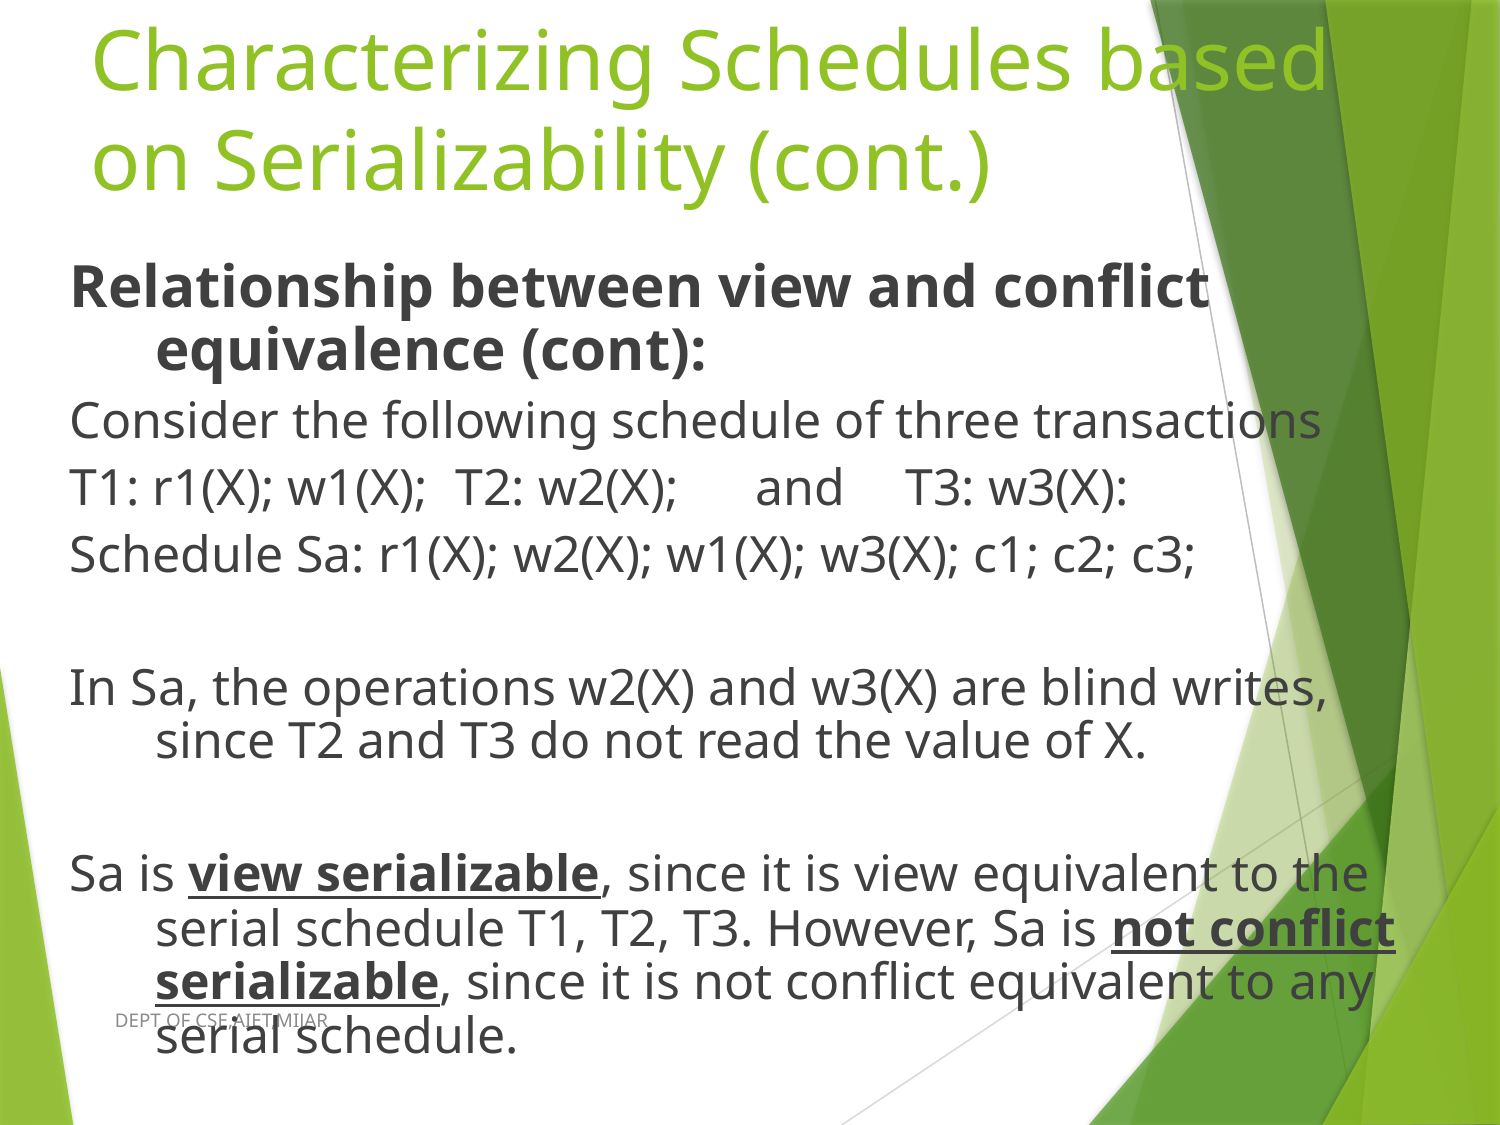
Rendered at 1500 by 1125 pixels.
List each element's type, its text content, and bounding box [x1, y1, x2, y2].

list Relationship between view and conflict equivalence (cont): Consider the following schedule of three transactions T1: r1(X); w1(X); T2: w2(X); and T3: w3(X): Schedule Sa: r1(X); w2(X); w1(X); w3(X); c1; c2; c3; In Sa, the operations w2(X) and w3(X) are blind writes, since T2 and T3 do not read the value of X. Sa is view serializable, since it is view equivalent to the serial schedule T1, T2, T3. However, Sa is not conflict serializable, since it is not conflict equivalent to any serial schedule. [53, 249, 1447, 1073]
footer DEPT OF CSE,AIET,MIJAR [99, 991, 859, 1051]
title Characterizing Schedules based on Serializability (cont.) [75, 0, 1350, 236]
